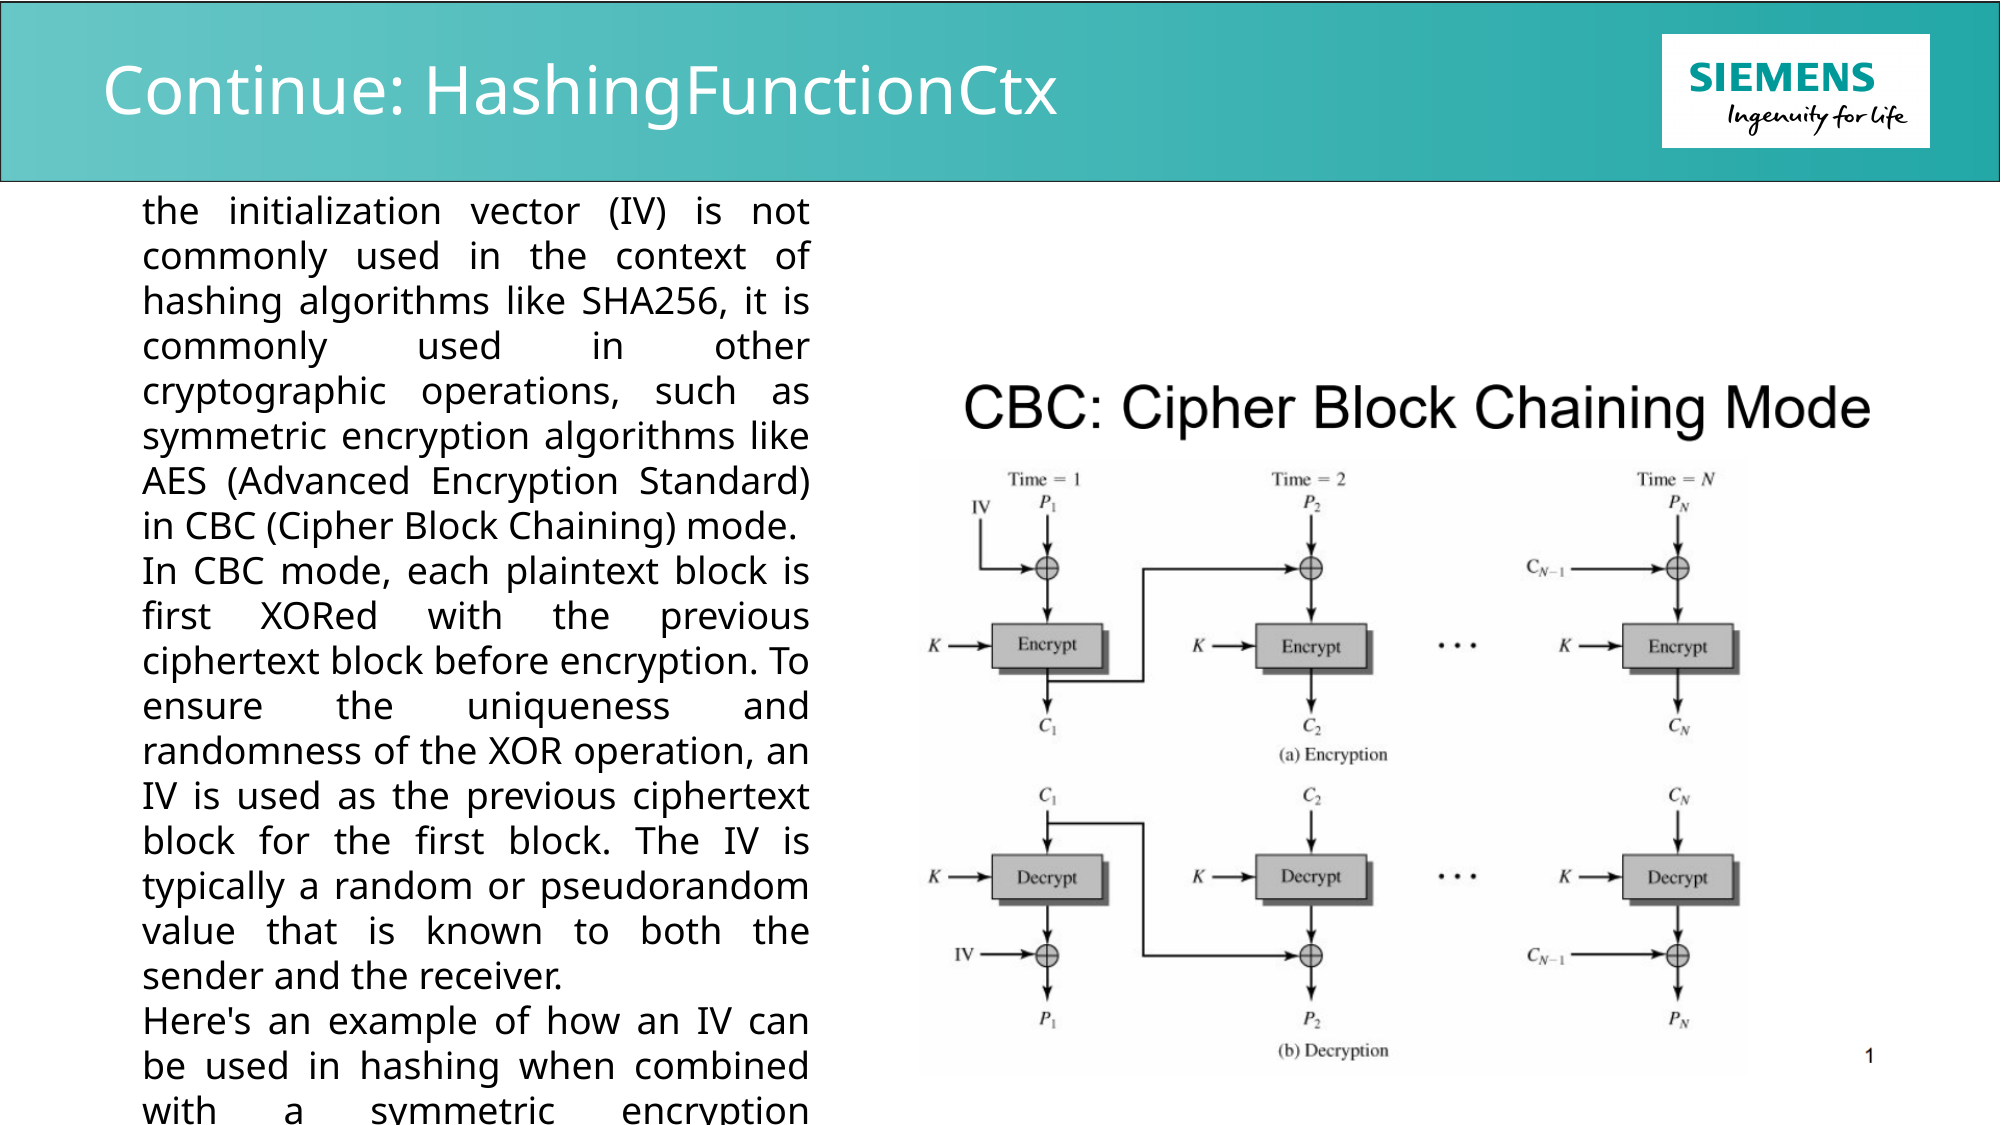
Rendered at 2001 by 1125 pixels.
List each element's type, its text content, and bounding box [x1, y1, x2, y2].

text_box the initialization vector (IV) is not commonly used in the context of hashing algorithms like SHA256, it is commonly used in other cryptographic operations, such as symmetric encryption algorithms like AES (Advanced Encryption Standard) in CBC (Cipher Block Chaining) mode. In CBC mode, each plaintext block is first XORed with the previous ciphertext block before encryption. To ensure the uniqueness and randomness of the XOR operation, an IV is used as the previous ciphertext block for the first block. The IV is typically a random or pseudorandom value that is known to both the sender and the receiver. Here's an example of how an IV can be used in hashing when combined with a symmetric encryption algorithm like AES in CBC mode: [127, 179, 826, 1125]
text_box Continue: HashingFunctionCtx [87, 49, 1563, 137]
picture [914, 356, 1873, 1075]
picture [1662, 34, 1930, 148]
